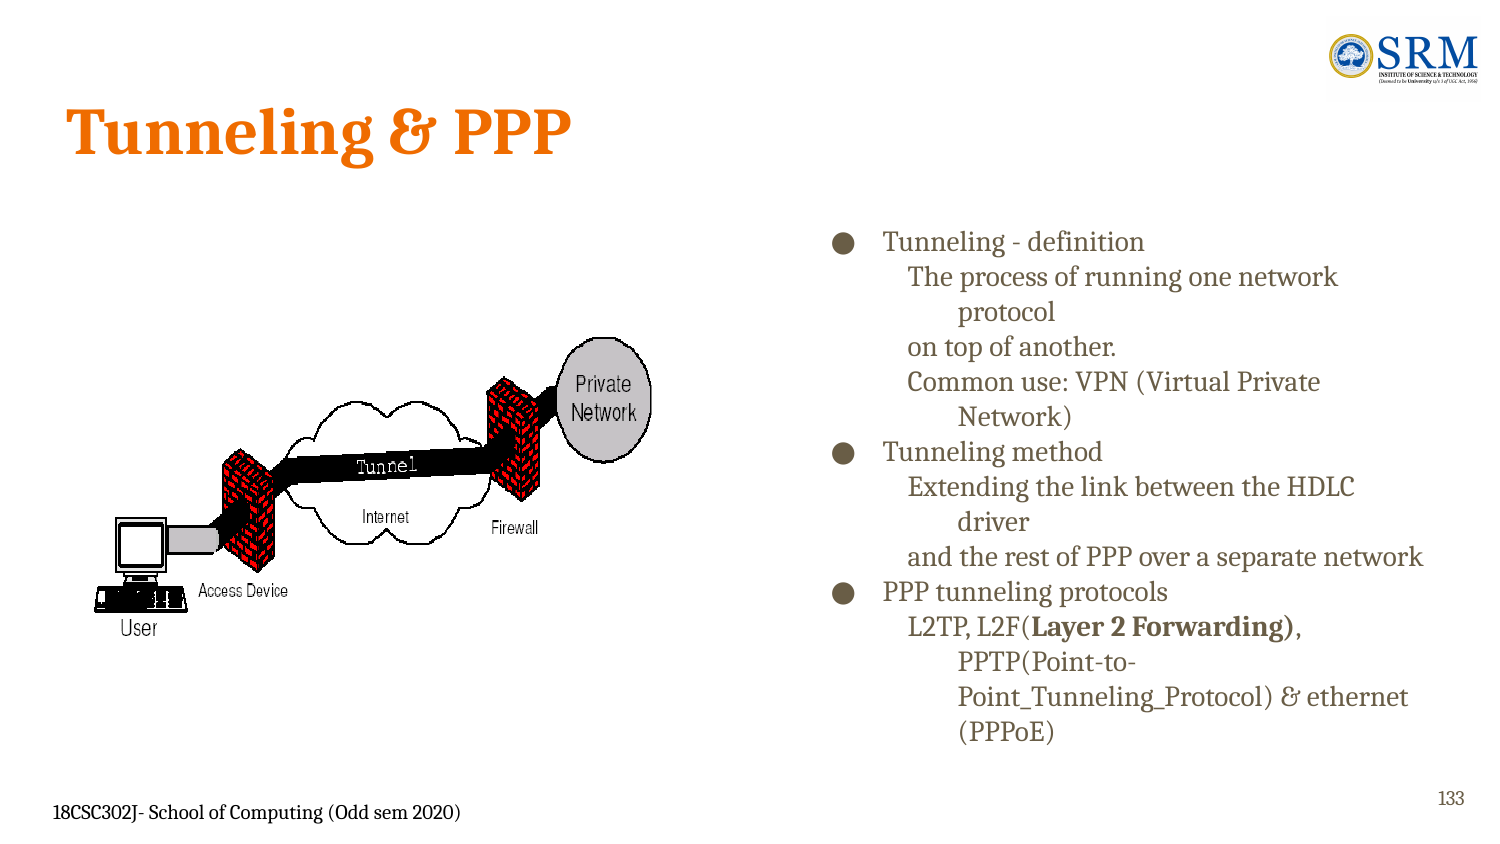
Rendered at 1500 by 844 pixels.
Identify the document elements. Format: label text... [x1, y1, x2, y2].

slide_number 133 [1389, 764, 1480, 830]
picture [1326, 16, 1481, 103]
title Tunneling & PPP [51, 72, 1449, 189]
list Tunneling - definition The process of running one network protocol on top of another. Common use: VPN (Virtual Private Network) Tunneling method Extending the link between the HDLC driver and the rest of PPP over a separate network PPP tunneling protocols L2TP, L2F(Layer 2 Forwarding), PPTP(Point-to-Point_Tunneling_Protocol) & ethernet (PPPoE) [792, 207, 1449, 750]
list [51, 207, 708, 750]
picture [71, 330, 669, 654]
text_box 18CSC302J- School of Computing (Odd sem 2020) [38, 783, 580, 820]
